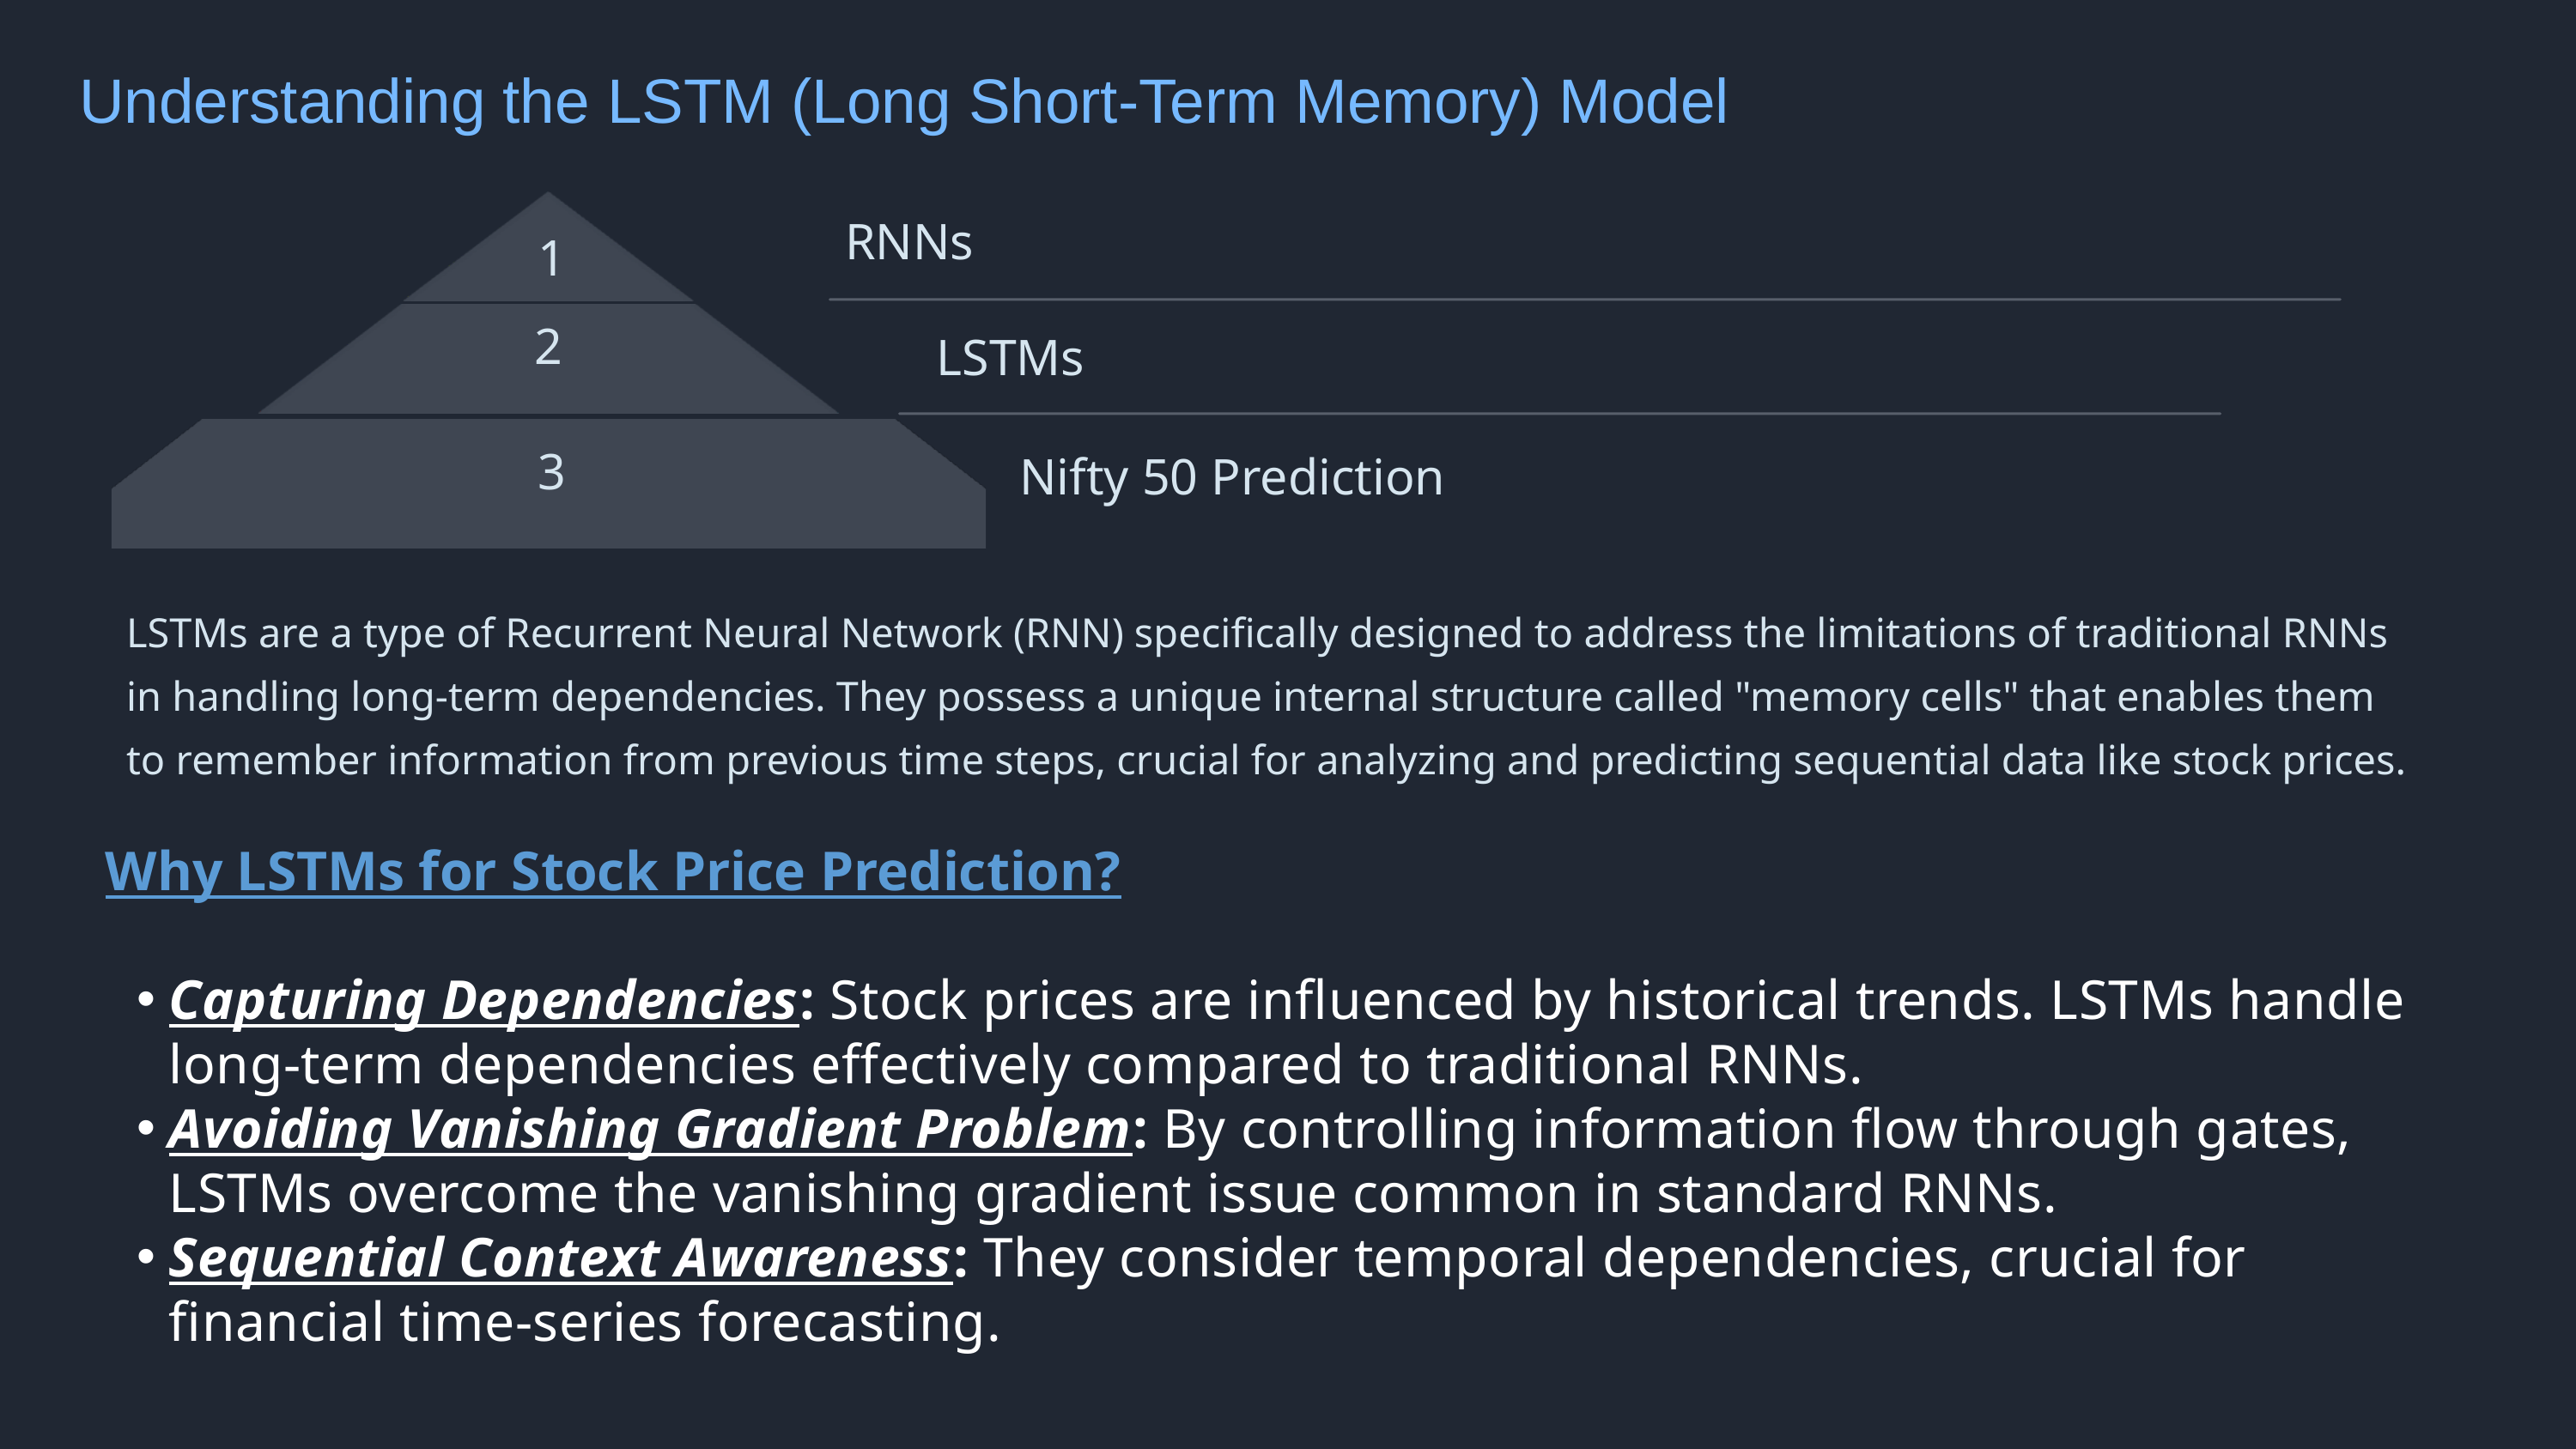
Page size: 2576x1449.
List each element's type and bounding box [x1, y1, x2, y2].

text_box [828, 298, 2342, 301]
text_box [0, 0, 2576, 1449]
text_box [897, 412, 2222, 415]
